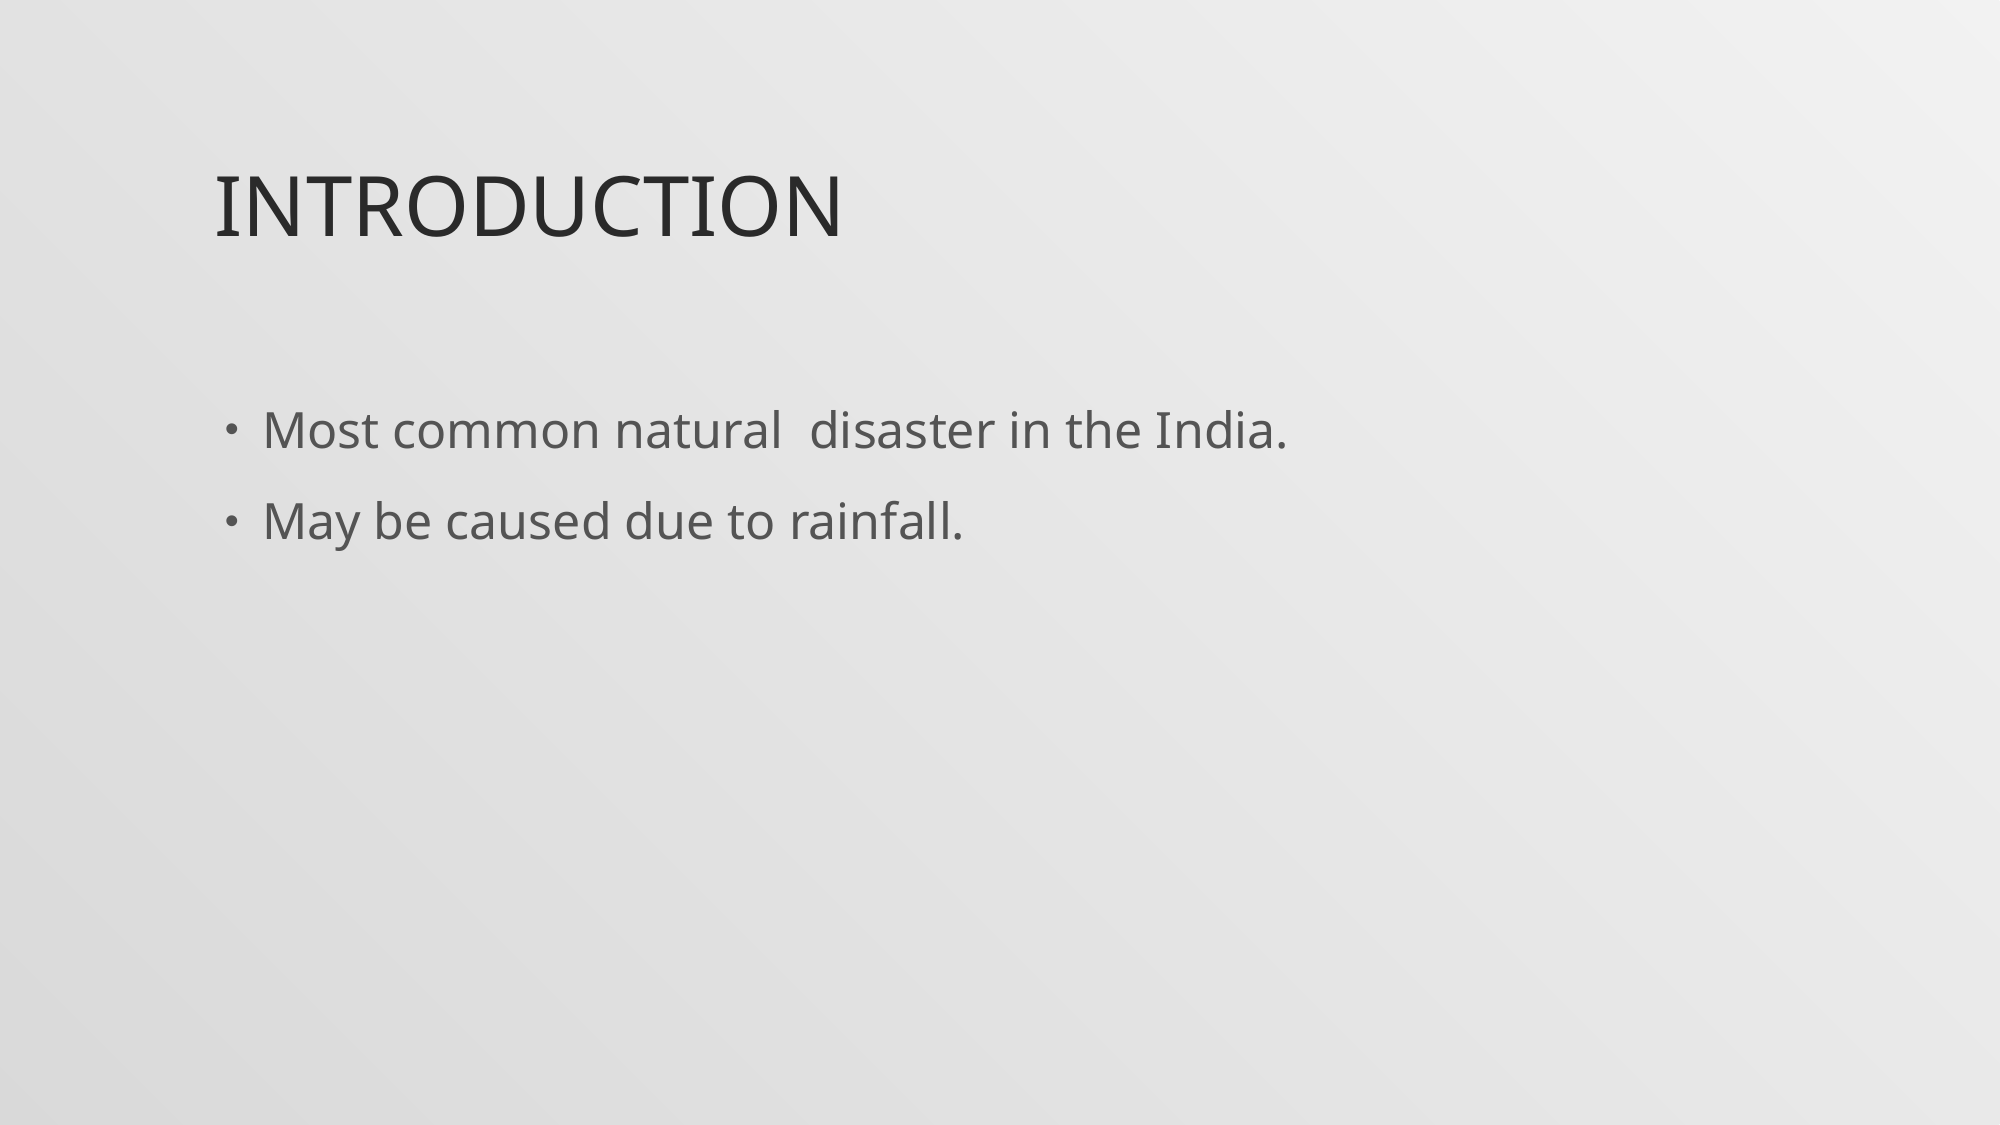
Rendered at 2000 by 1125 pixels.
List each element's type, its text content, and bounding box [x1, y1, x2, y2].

title introduction [199, 45, 1800, 263]
list Most common natural disaster in the India. May be caused due to rainfall. [202, 299, 1863, 1013]
